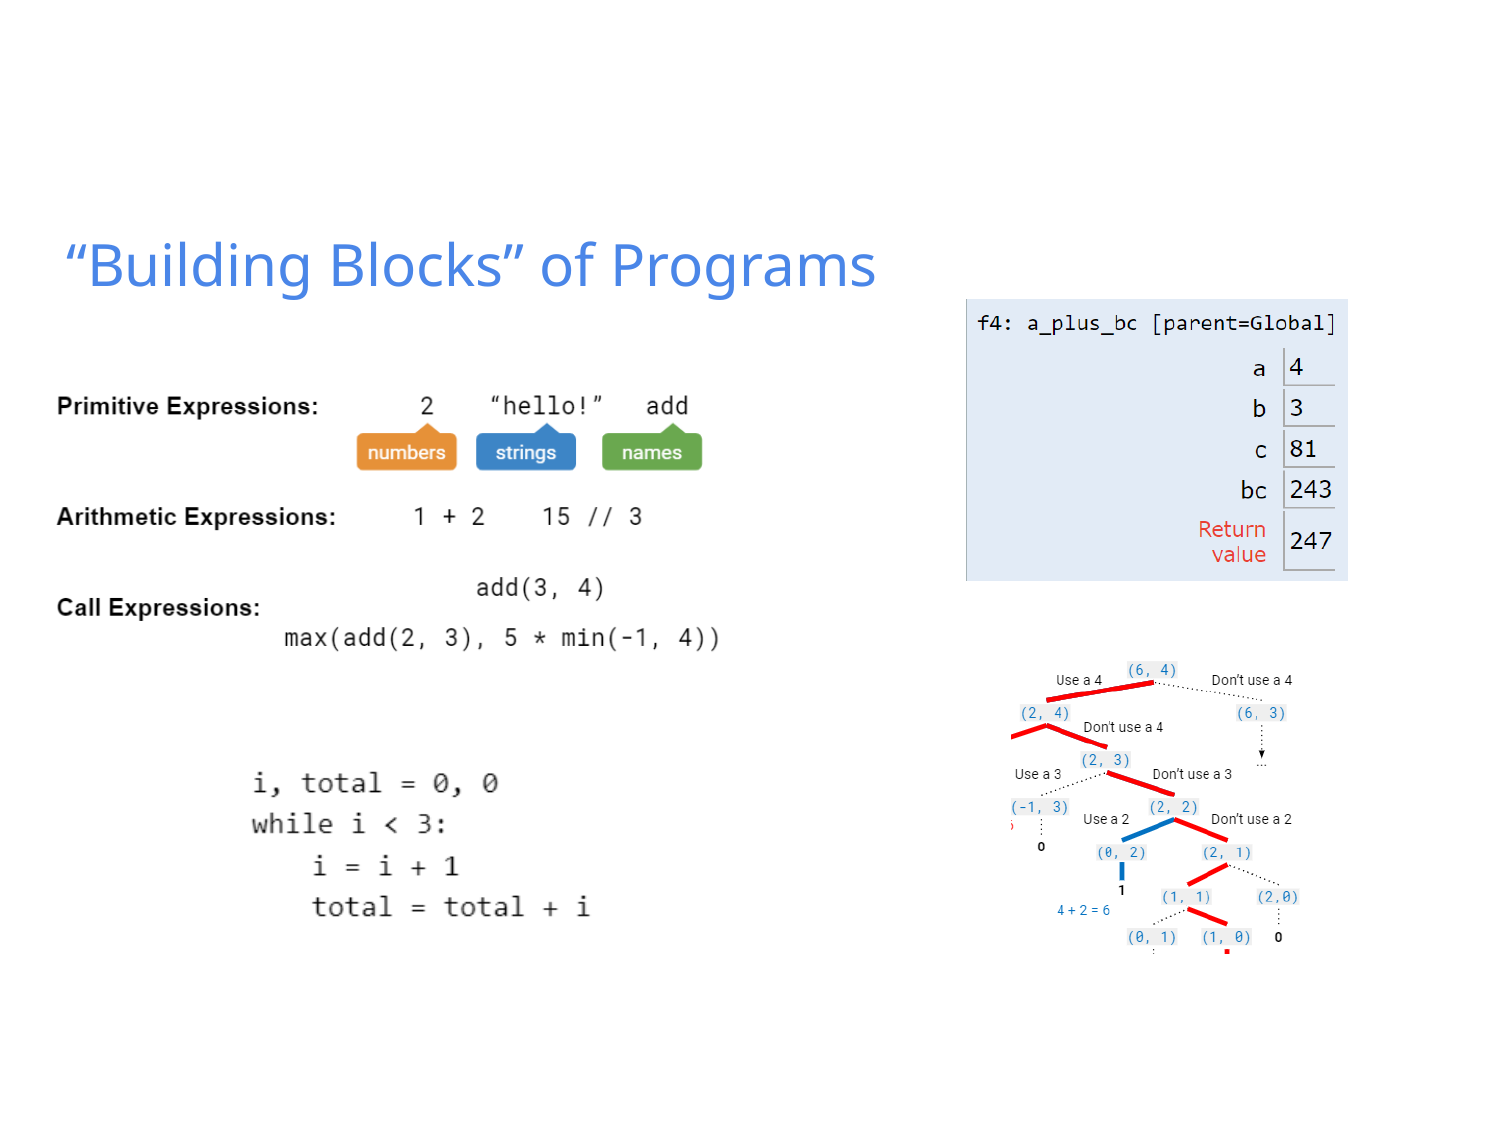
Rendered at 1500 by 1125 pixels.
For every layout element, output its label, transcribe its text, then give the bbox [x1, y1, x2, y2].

picture [1011, 639, 1307, 954]
picture [227, 744, 632, 955]
picture [956, 289, 1361, 604]
picture [50, 382, 732, 670]
title “Building Blocks” of Programs [51, 213, 1449, 308]
